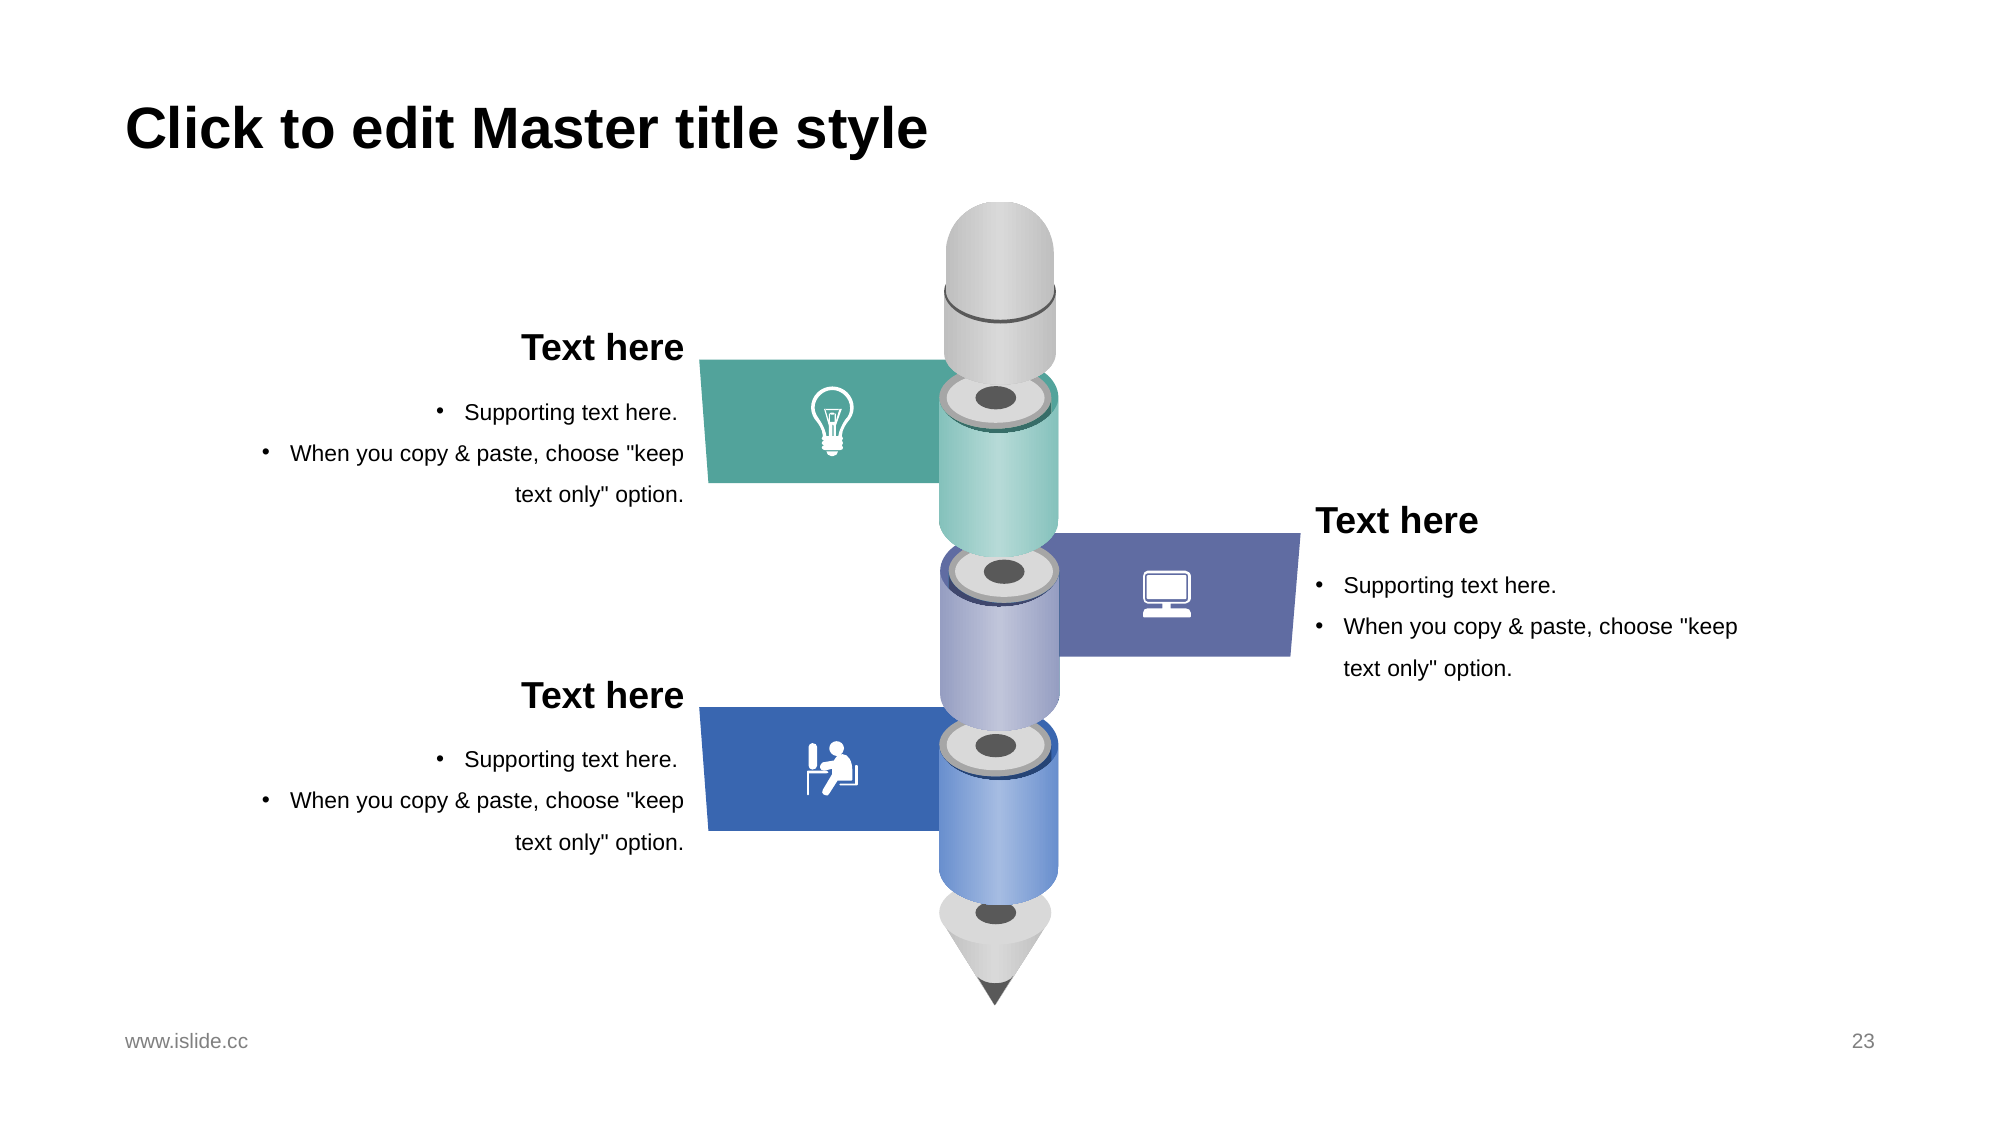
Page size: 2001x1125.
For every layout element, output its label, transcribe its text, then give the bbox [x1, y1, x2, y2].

title Click to edit Master title style [109, 0, 1890, 169]
footer www.islide.cc [109, 1022, 790, 1057]
slide_number 23 [1412, 1022, 1890, 1057]
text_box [205, 201, 1795, 1006]
